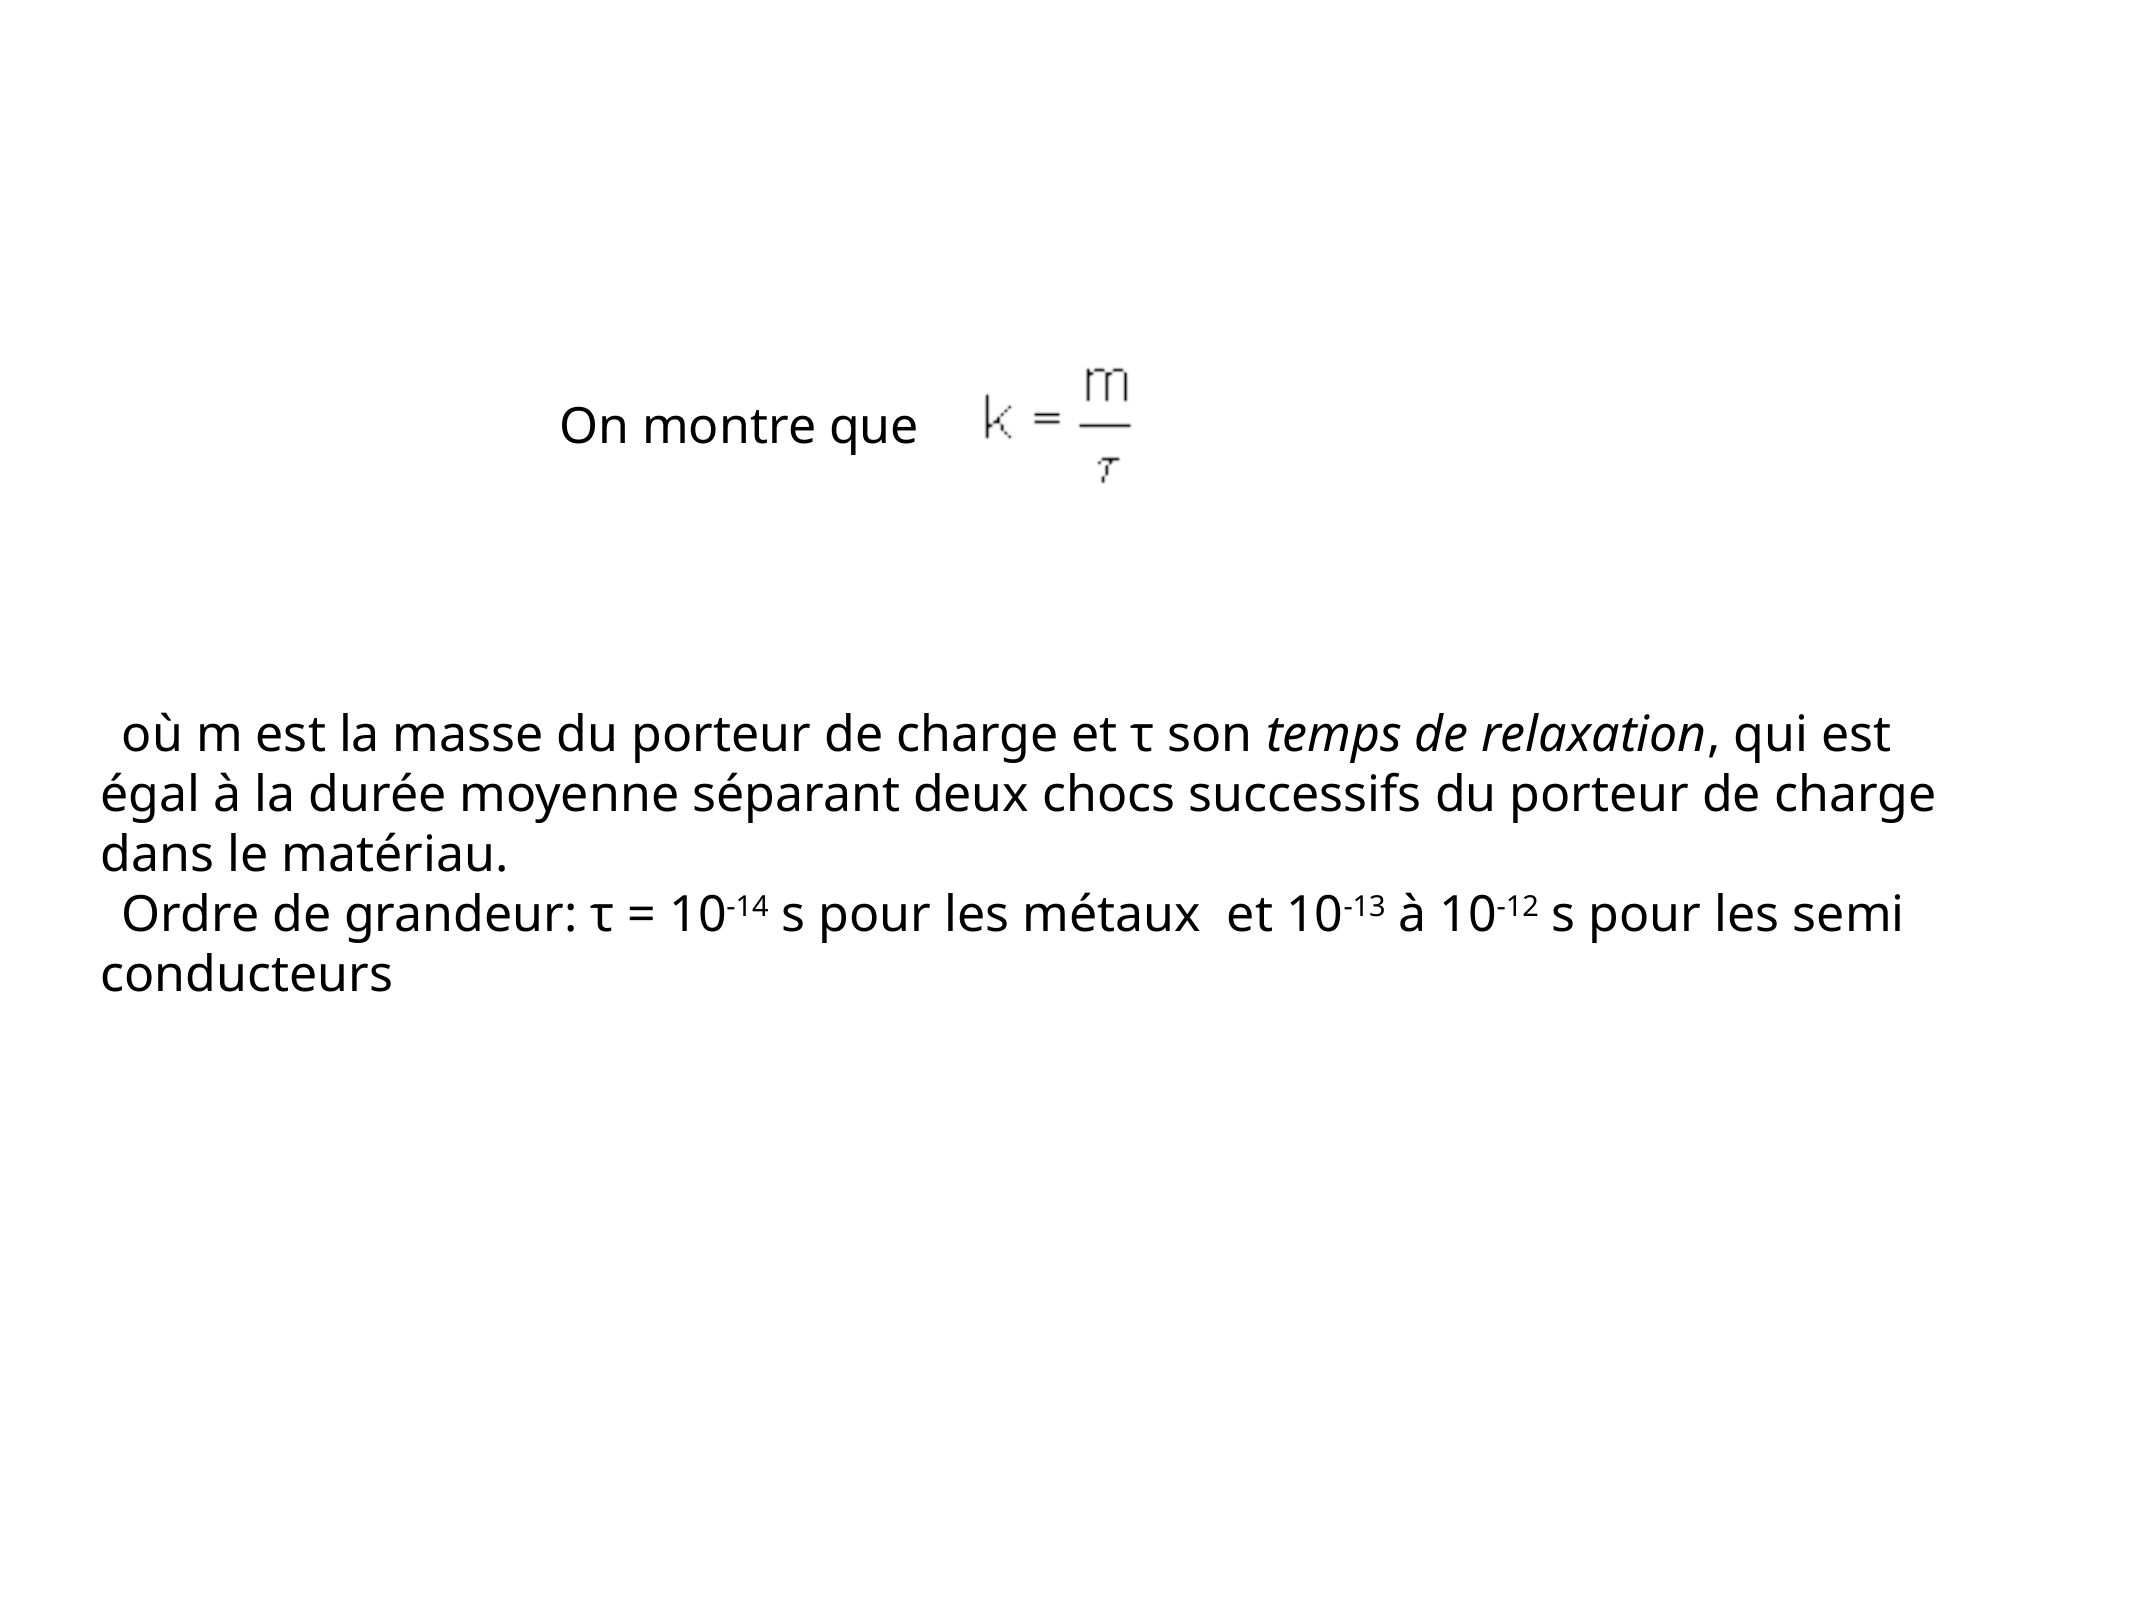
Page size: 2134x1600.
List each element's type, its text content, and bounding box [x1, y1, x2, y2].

picture [983, 350, 1140, 492]
text_box où m est la masse du porteur de charge et τ son temps de relaxation, qui est égal à la durée moyenne séparant deux chocs successifs du porteur de charge dans le matériau. Ordre de grandeur: τ = 10-14 s pour les métaux et 10-13 à 10-12 s pour les semi conducteurs [86, 693, 2008, 1009]
text_box On montre que [523, 386, 953, 462]
